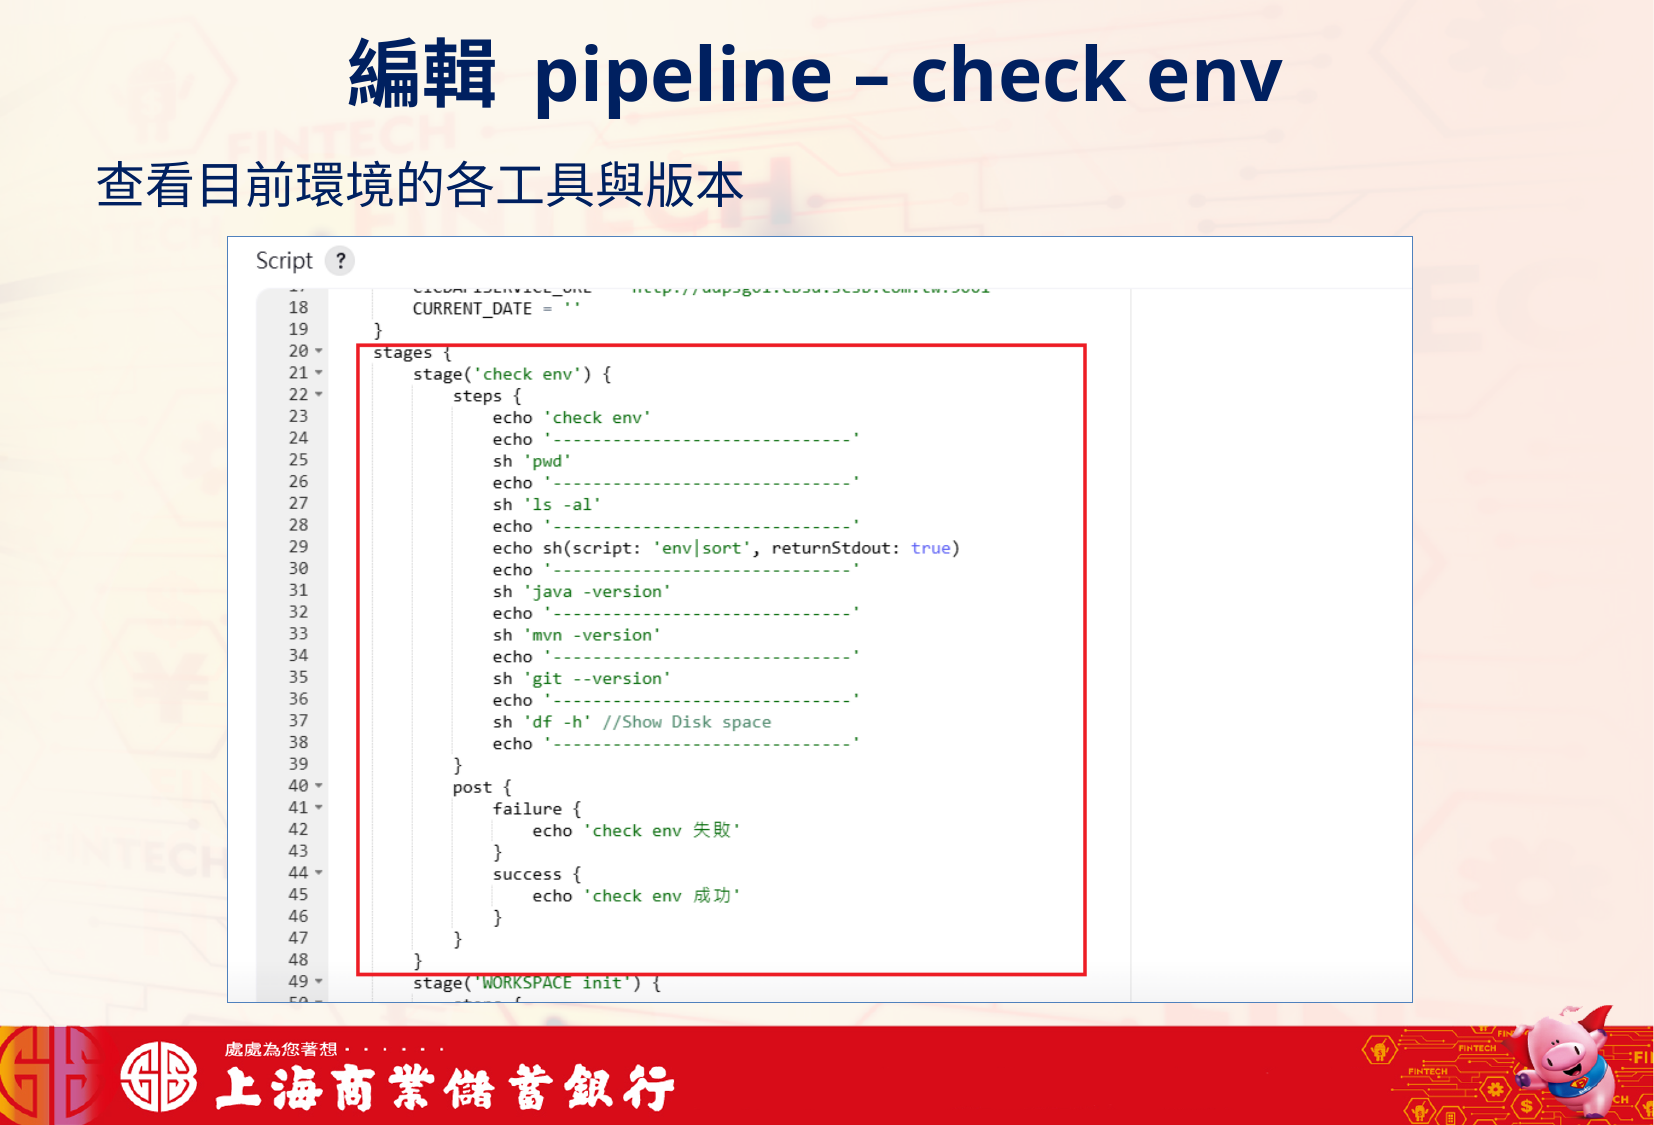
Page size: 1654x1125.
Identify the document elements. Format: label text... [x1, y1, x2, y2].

title 編輯 pipeline – check env [218, 11, 1413, 130]
text_box 查看目前環境的各工具與版本 [79, 130, 1501, 237]
picture [0, 0, 1654, 1125]
